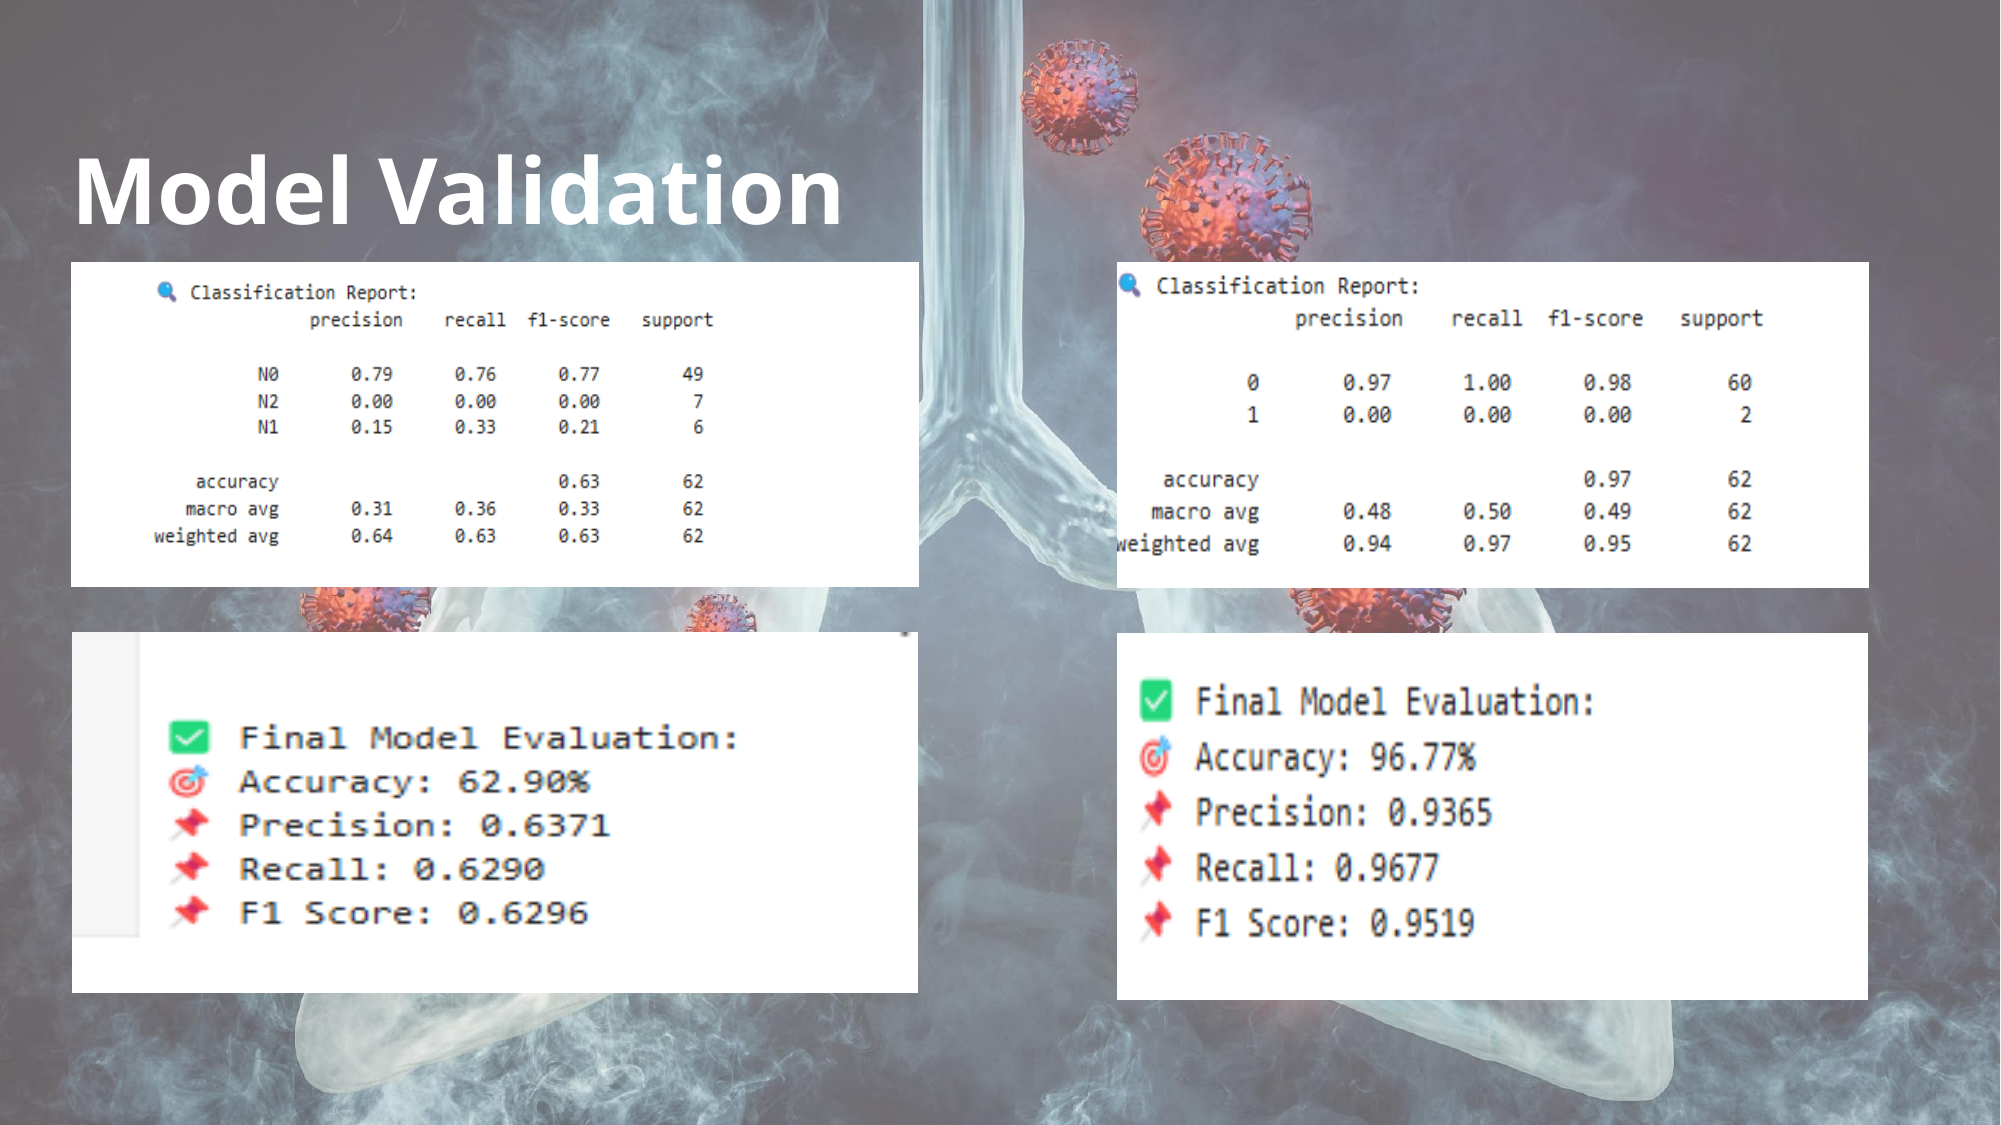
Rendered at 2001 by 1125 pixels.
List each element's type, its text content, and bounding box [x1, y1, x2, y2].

picture [0, 0, 2001, 1125]
title Model Validation [70, 133, 1062, 322]
